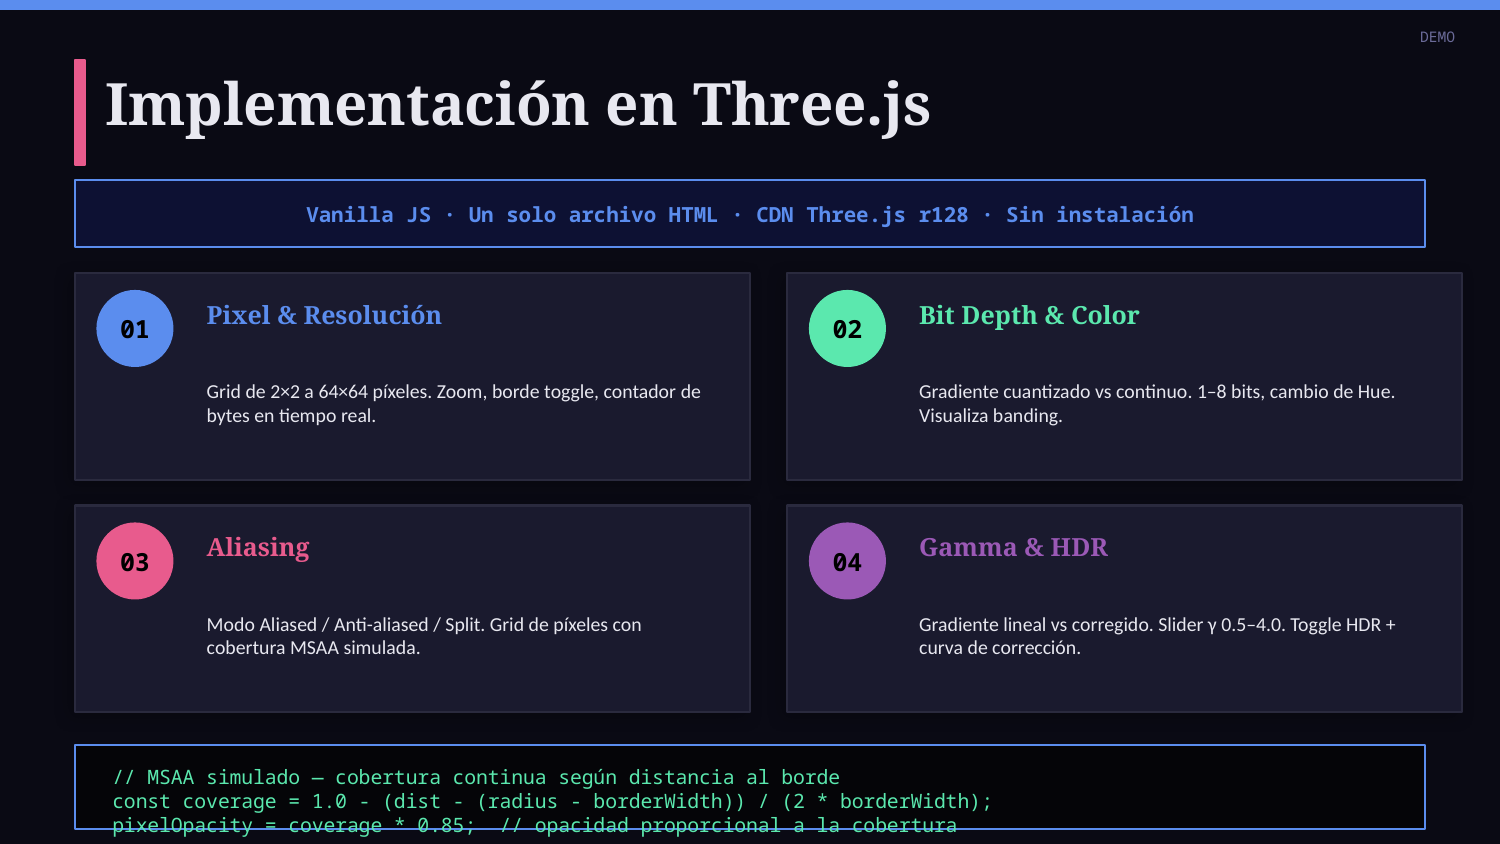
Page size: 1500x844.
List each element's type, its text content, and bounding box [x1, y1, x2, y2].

text_box Gradiente lineal vs corregido. Slider γ 0.5–4.0. Toggle HDR + curva de corrección. [904, 571, 1445, 699]
text_box DEMO [1124, 18, 1470, 56]
text_box // MSAA simulado — cobertura continua según distancia al borde const coverage = 1.0 - (dist - (radius - borderWidth)) / (2 * borderWidth); pixelOpacity = coverage * 0.85; // opacidad proporcional a la cobertura [97, 757, 1403, 818]
text_box [0, 0, 1500, 9]
text_box 01 [97, 290, 173, 366]
text_box [74, 180, 1425, 187]
text_box Vanilla JS · Un solo archivo HTML · CDN Three.js r128 · Sin instalación [74, 187, 1425, 240]
text_box Implementación en Three.js [104, 56, 1380, 147]
text_box Pixel & Resolución [191, 288, 732, 338]
text_box [74, 745, 1425, 830]
text_box 02 [809, 290, 885, 366]
text_box [74, 59, 86, 165]
text_box [74, 273, 750, 480]
text_box [787, 505, 1463, 713]
text_box 03 [97, 523, 173, 599]
text_box [787, 273, 1463, 480]
text_box Grid de 2×2 a 64×64 píxeles. Zoom, borde toggle, contador de bytes en tiempo real. [191, 338, 732, 467]
text_box [74, 240, 1425, 248]
text_box Modo Aliased / Anti-aliased / Split. Grid de píxeles con cobertura MSAA simulada. [191, 571, 732, 699]
text_box Gradiente cuantizado vs continuo. 1–8 bits, cambio de Hue. Visualiza banding. [904, 338, 1445, 467]
text_box Gamma & HDR [904, 520, 1445, 571]
text_box [74, 505, 750, 713]
text_box Bit Depth & Color [904, 288, 1445, 338]
text_box 04 [809, 523, 885, 599]
text_box Aliasing [191, 520, 732, 571]
